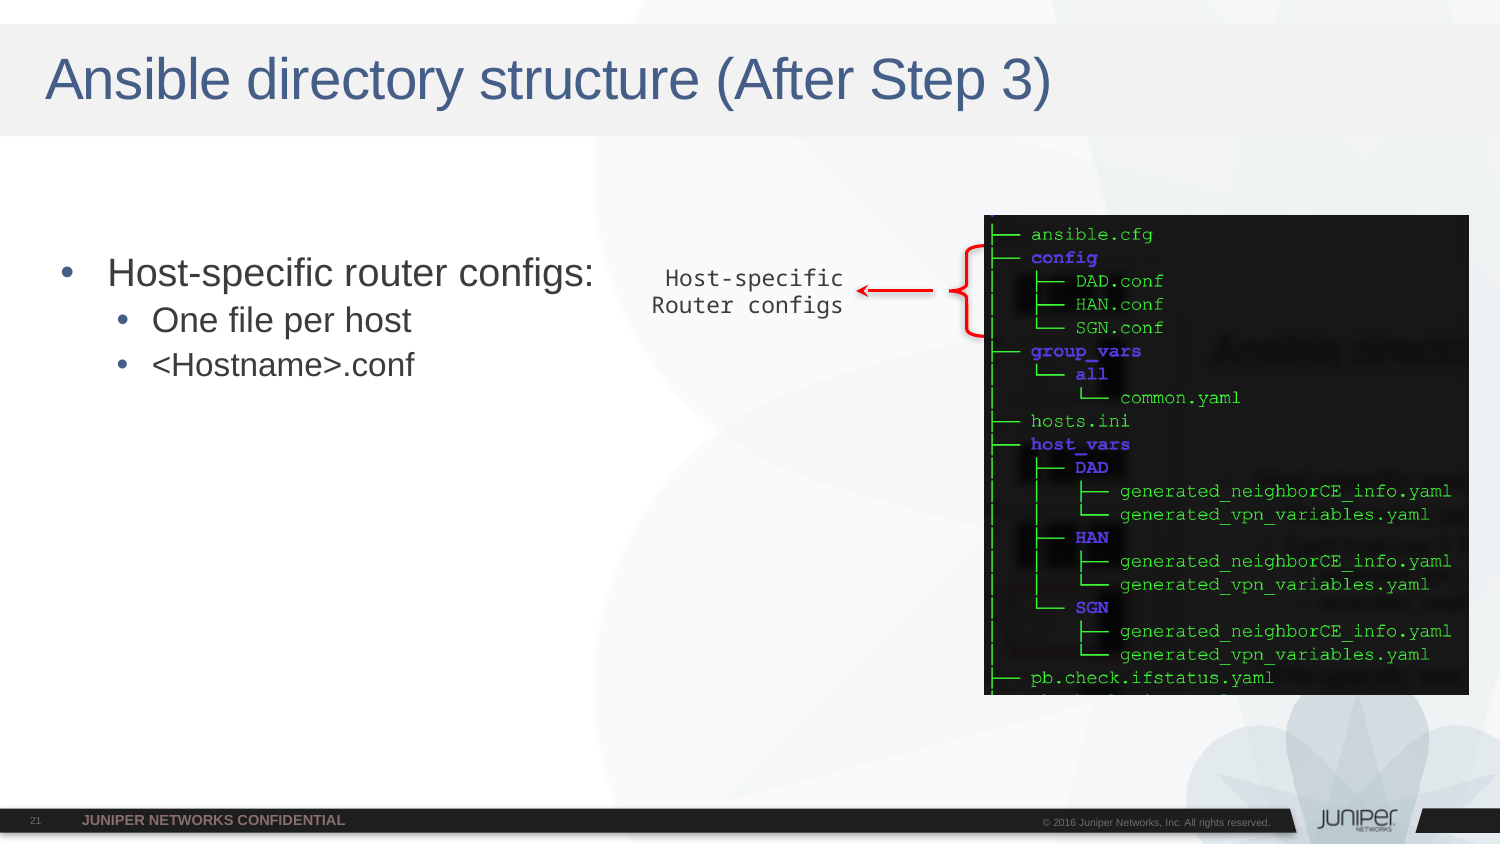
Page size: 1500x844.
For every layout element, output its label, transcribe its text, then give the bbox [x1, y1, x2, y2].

text_box Host-specific Router configs [636, 255, 859, 326]
picture [983, 215, 1469, 695]
text_box [949, 244, 978, 338]
list Host-specific router configs: One file per host <Hostname>.conf [51, 245, 629, 719]
picture [1309, 804, 1406, 837]
text_box Ansible directory structure (After Step 3) [0, 24, 1500, 137]
